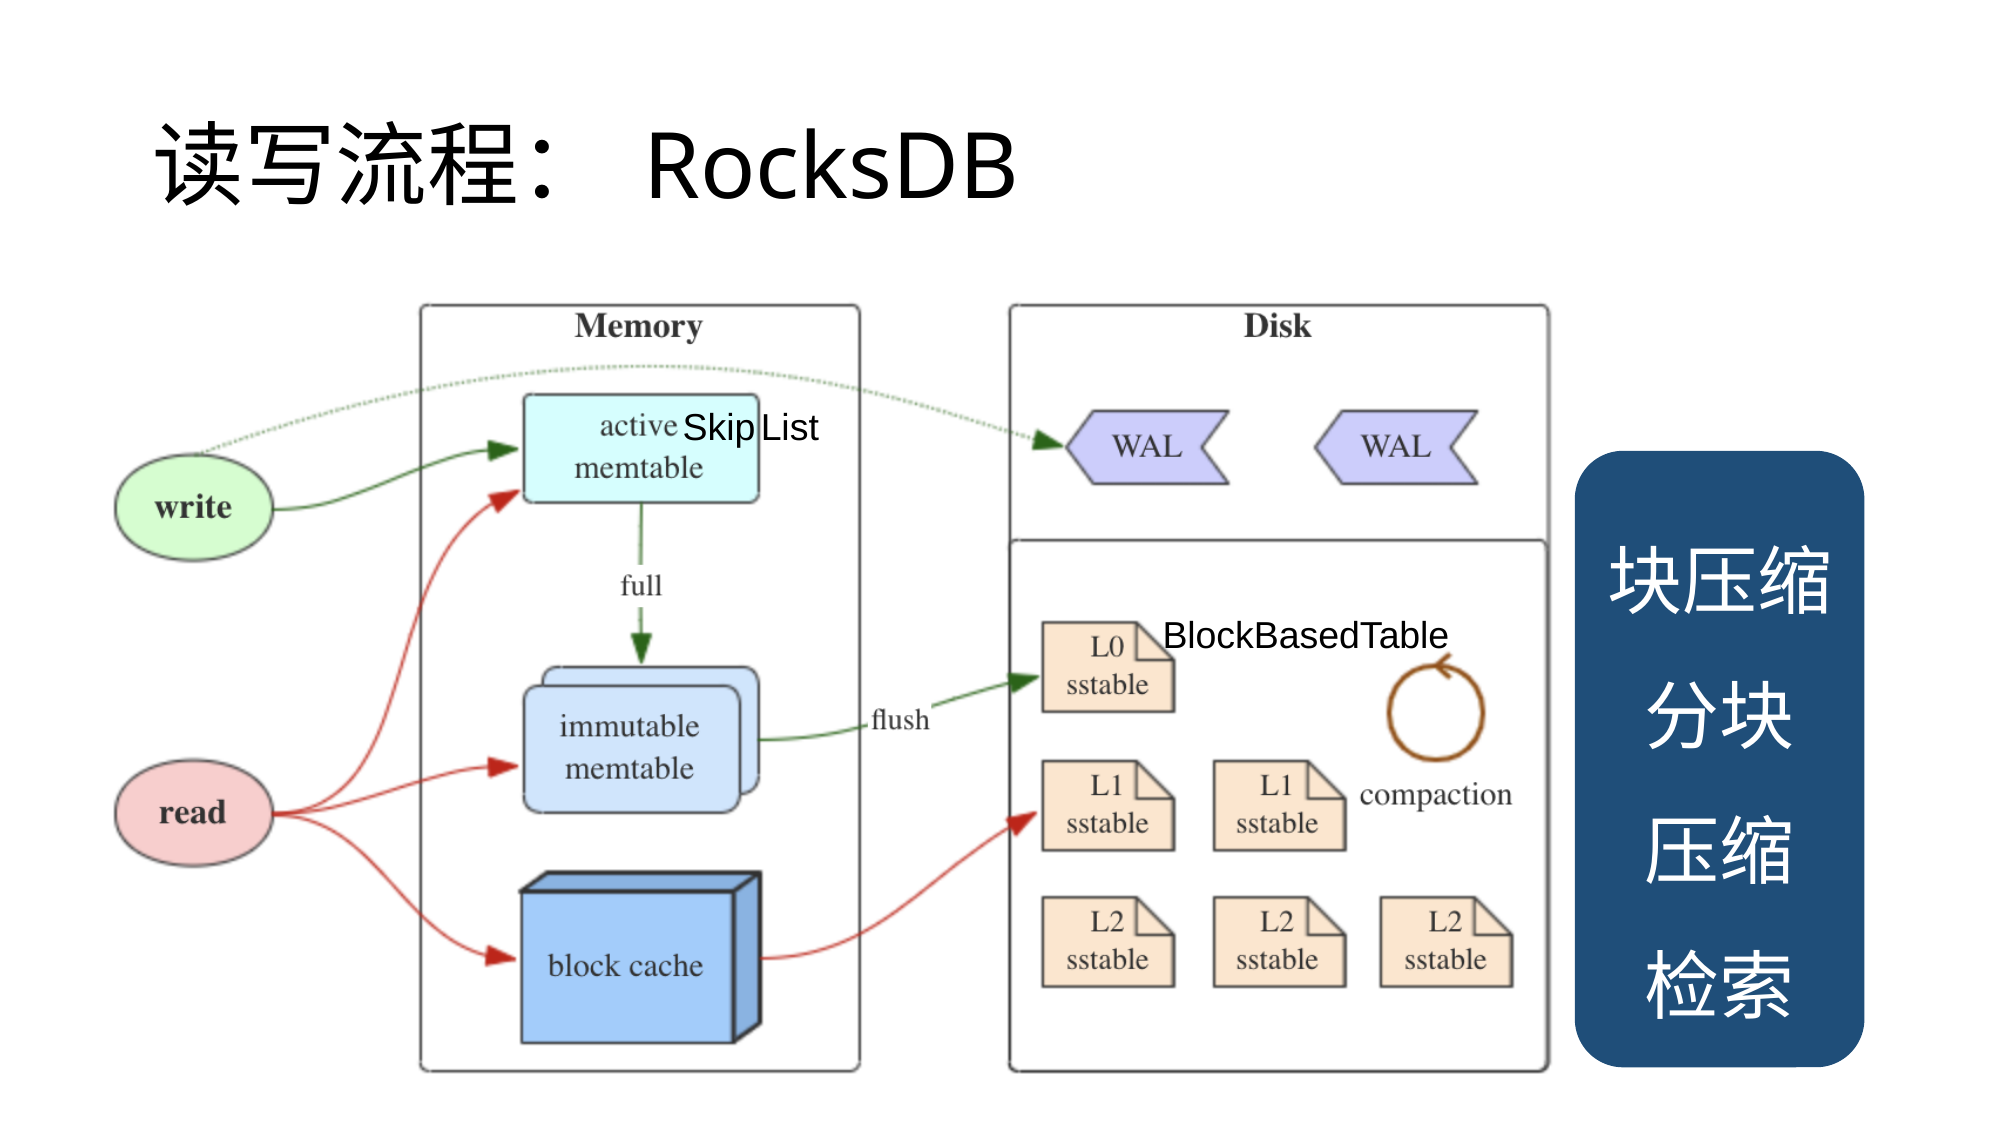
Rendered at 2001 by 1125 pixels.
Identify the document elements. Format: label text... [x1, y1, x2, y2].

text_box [91, 283, 1584, 1103]
text_box RocksDB [573, 59, 1035, 278]
text_box 块压缩 分块 压缩 检索 [1584, 449, 1866, 1069]
title 读写流程： [137, 59, 573, 278]
